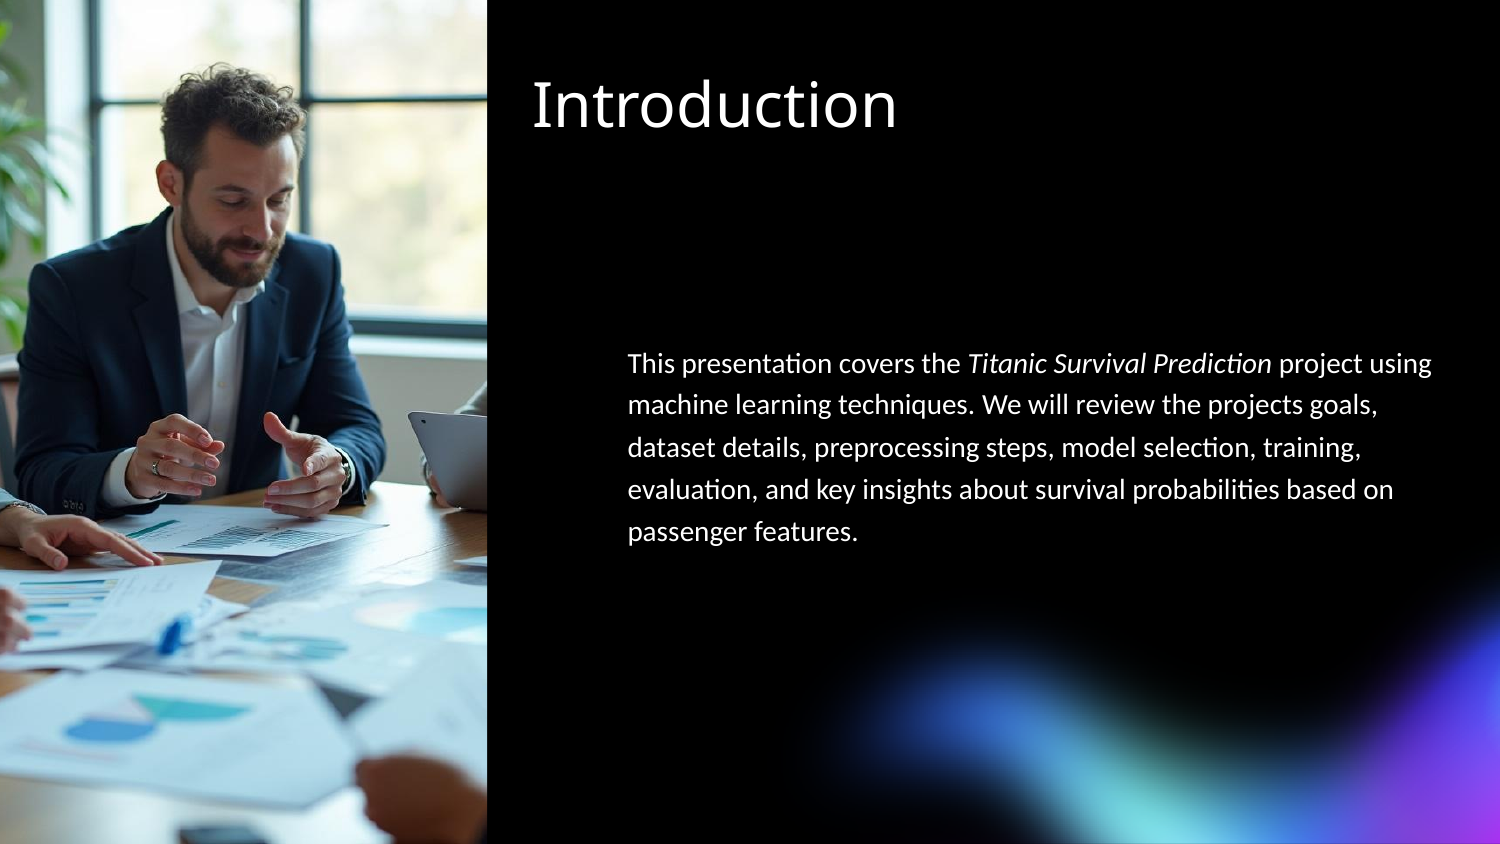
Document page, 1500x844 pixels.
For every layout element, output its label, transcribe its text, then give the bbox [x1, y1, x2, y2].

list This presentation covers the Titanic Survival Prediction project using machine learning techniques. We will review the projects goals, dataset details, preprocessing steps, model selection, training, evaluation, and key insights about survival probabilities based on passenger features. [575, 321, 1454, 788]
picture [0, 0, 1500, 844]
title Introduction [517, 50, 1488, 288]
